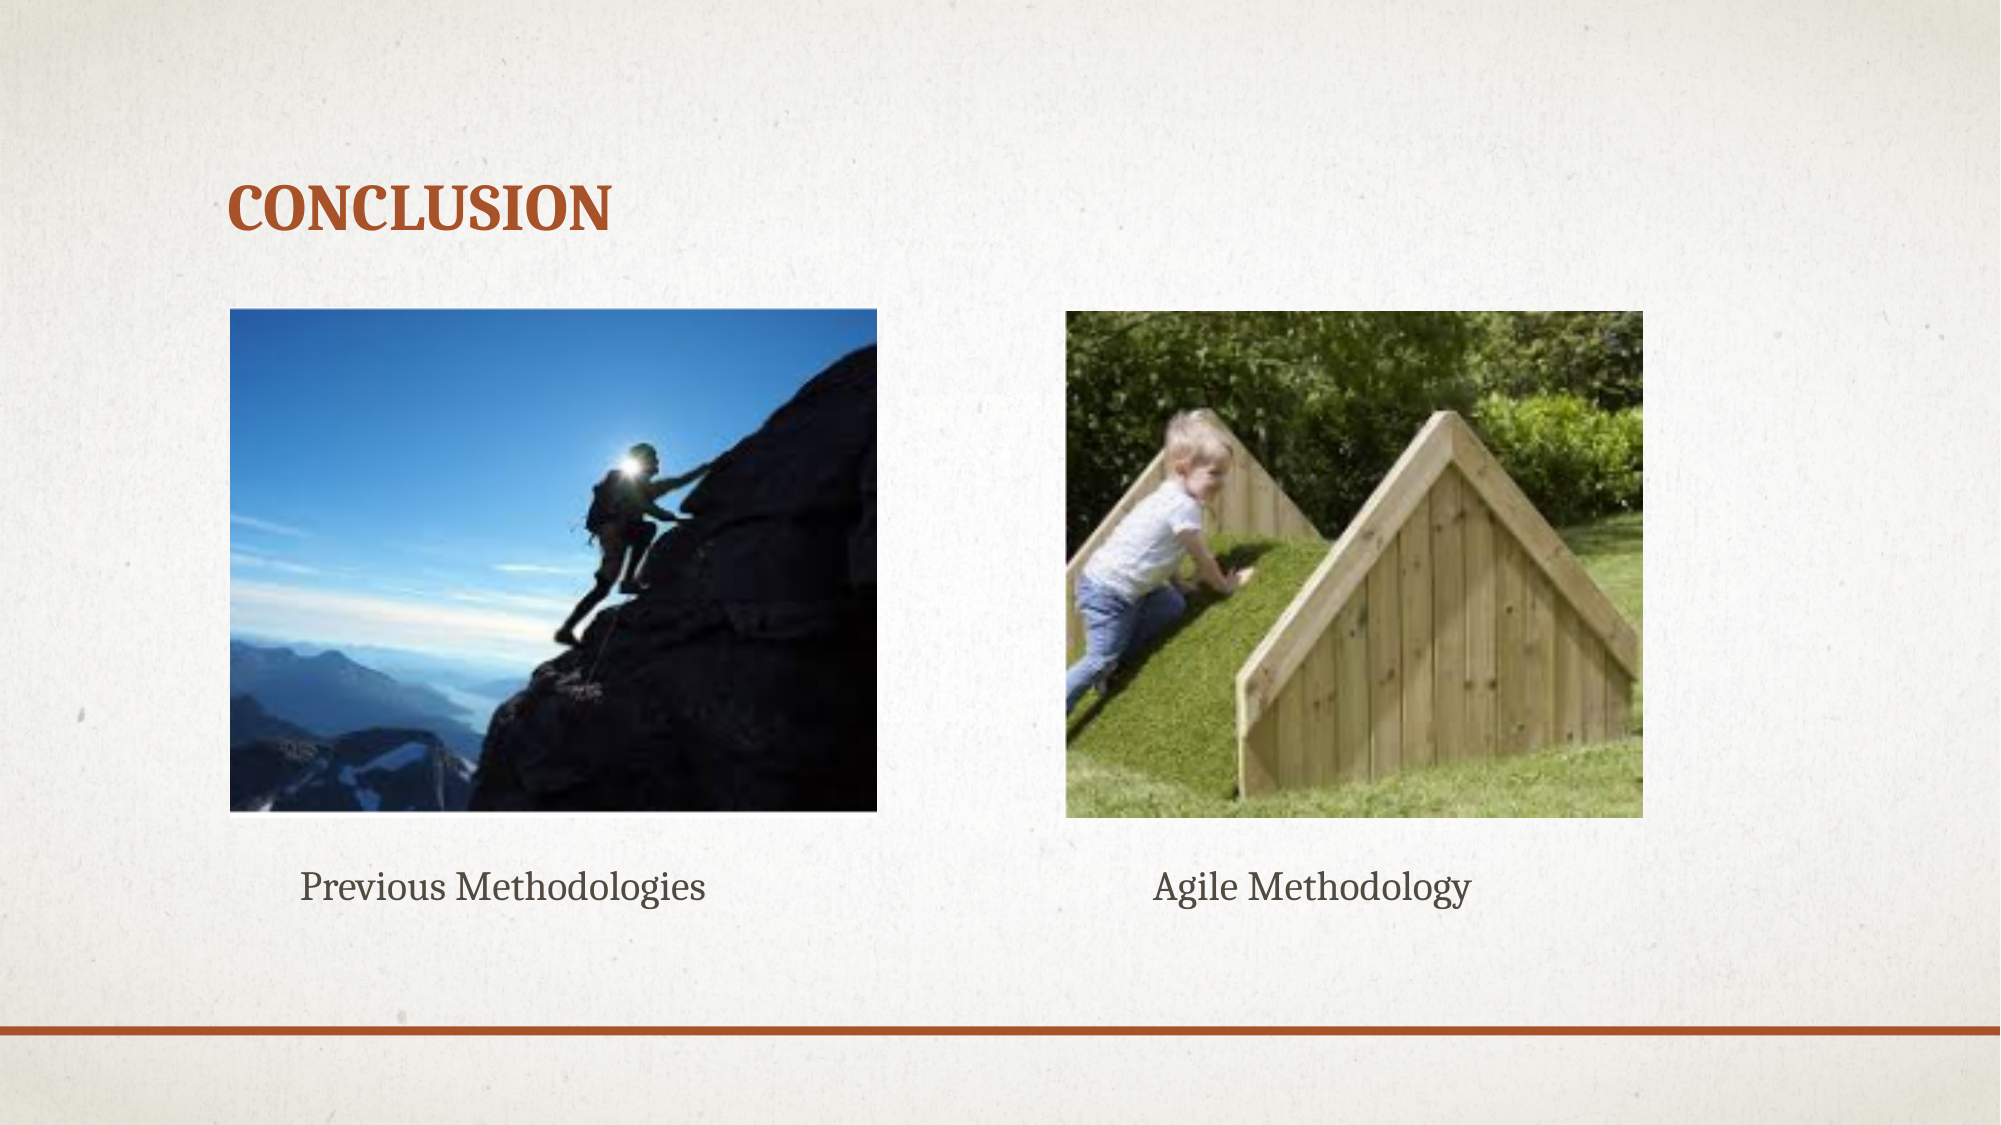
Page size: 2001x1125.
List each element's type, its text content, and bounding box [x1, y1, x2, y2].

list Agile Methodology [1130, 856, 1635, 951]
picture [0, 0, 2001, 1125]
title Conclusion [212, 64, 1788, 253]
text_box Previous Methodologies [277, 856, 782, 951]
